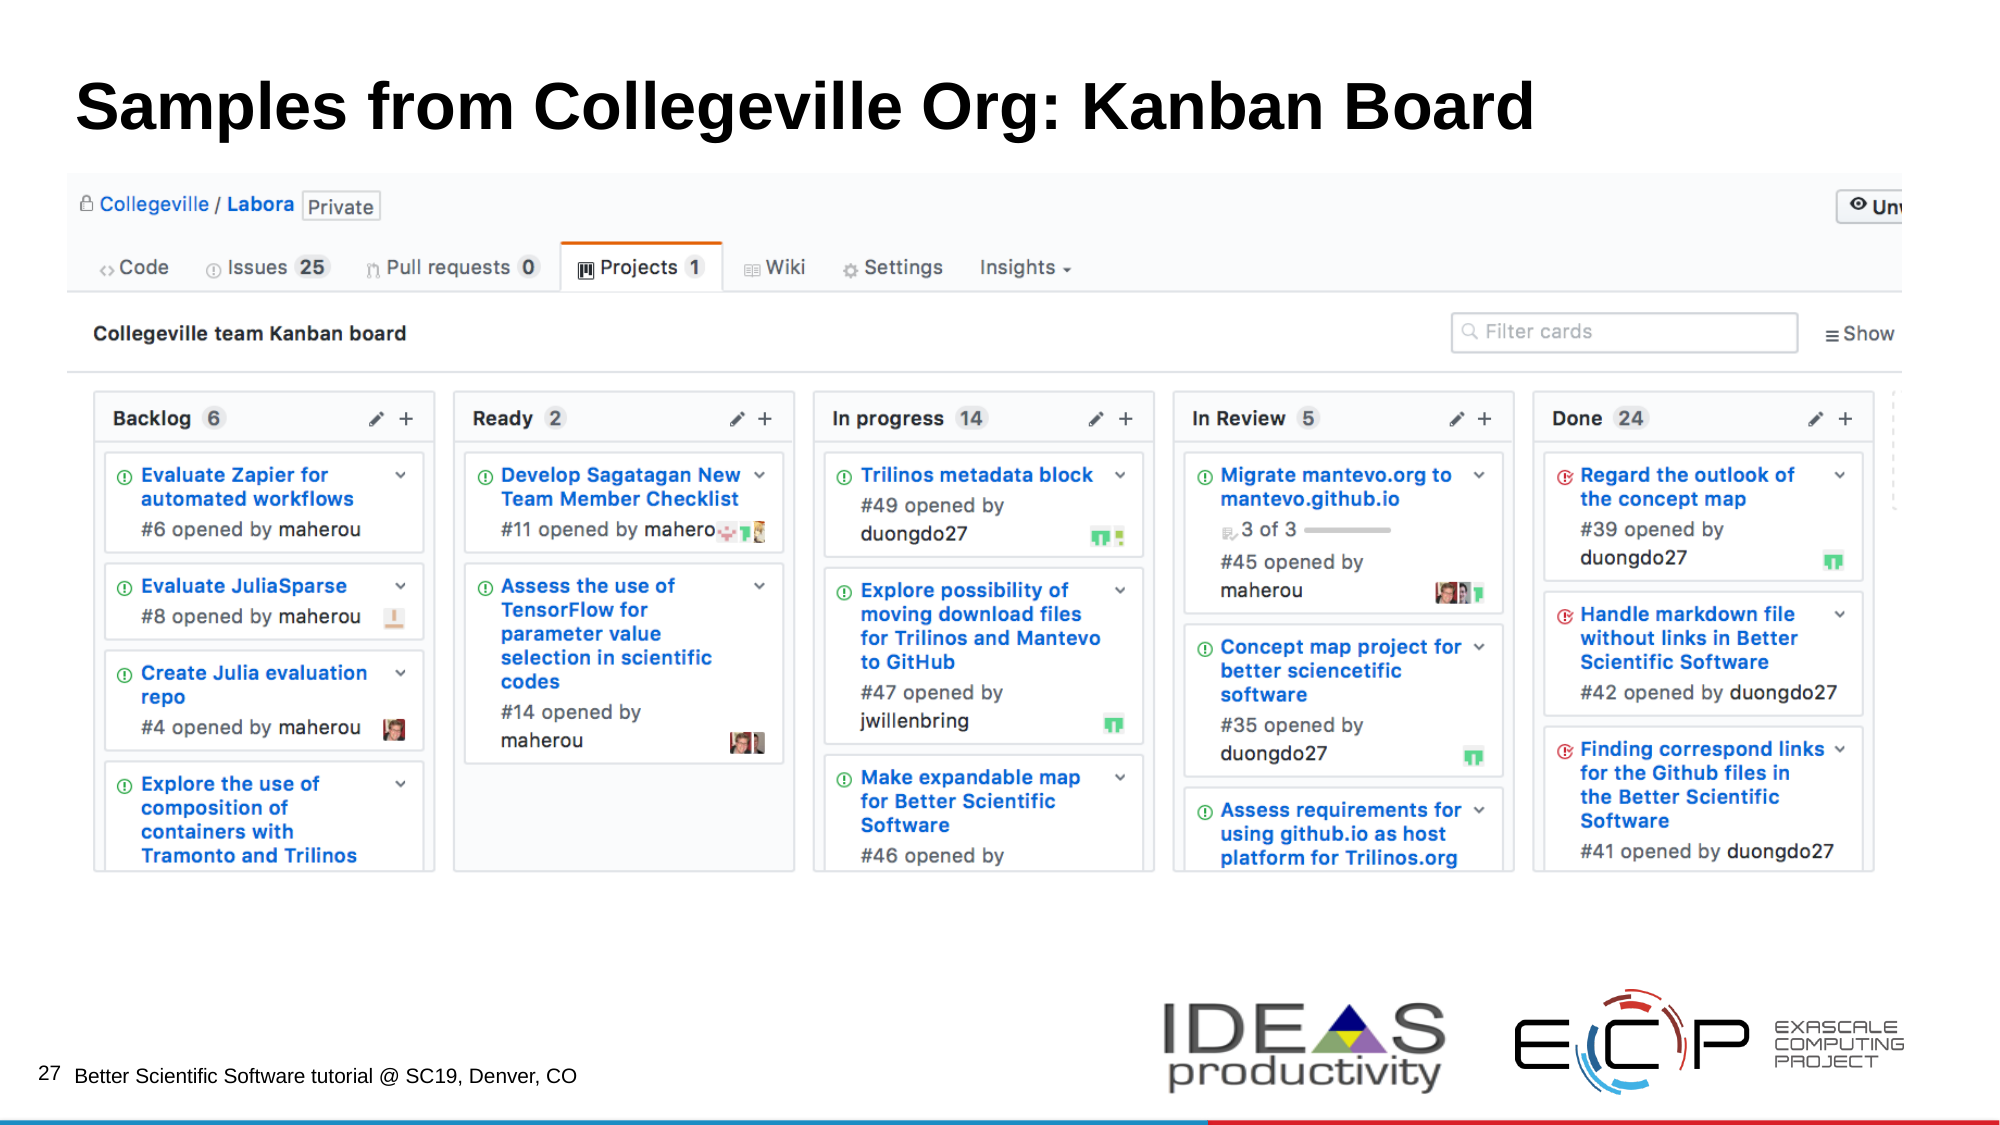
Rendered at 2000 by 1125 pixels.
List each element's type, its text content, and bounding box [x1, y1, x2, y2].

picture [1152, 995, 1456, 1101]
picture [1515, 989, 1904, 1095]
title Samples from Collegeville Org: Kanban Board [59, 67, 1926, 152]
picture [66, 172, 1903, 967]
